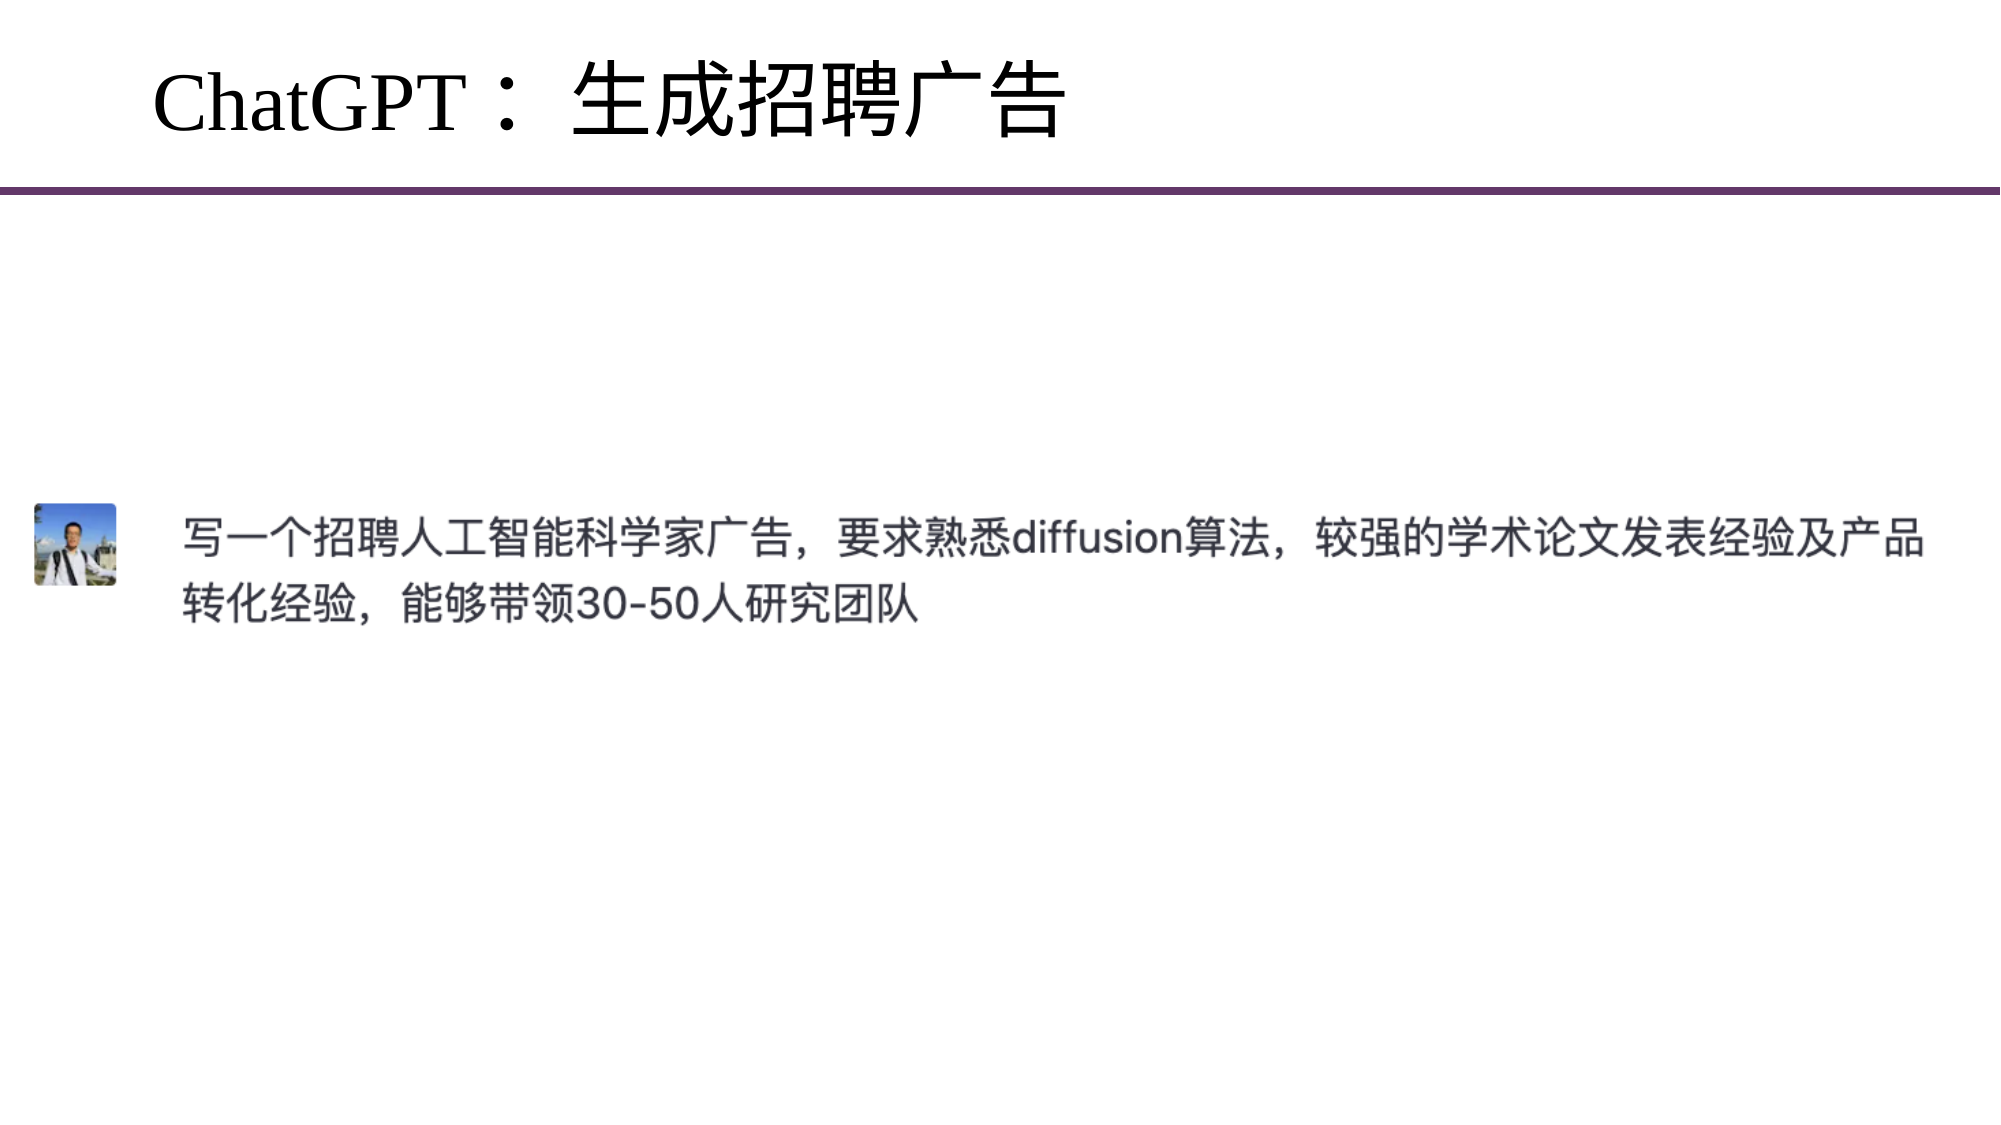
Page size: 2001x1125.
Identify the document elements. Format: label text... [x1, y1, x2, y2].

picture [0, 187, 2000, 195]
picture [0, 457, 2000, 668]
title ChatGPT：生成招聘广告 [137, 33, 1863, 175]
